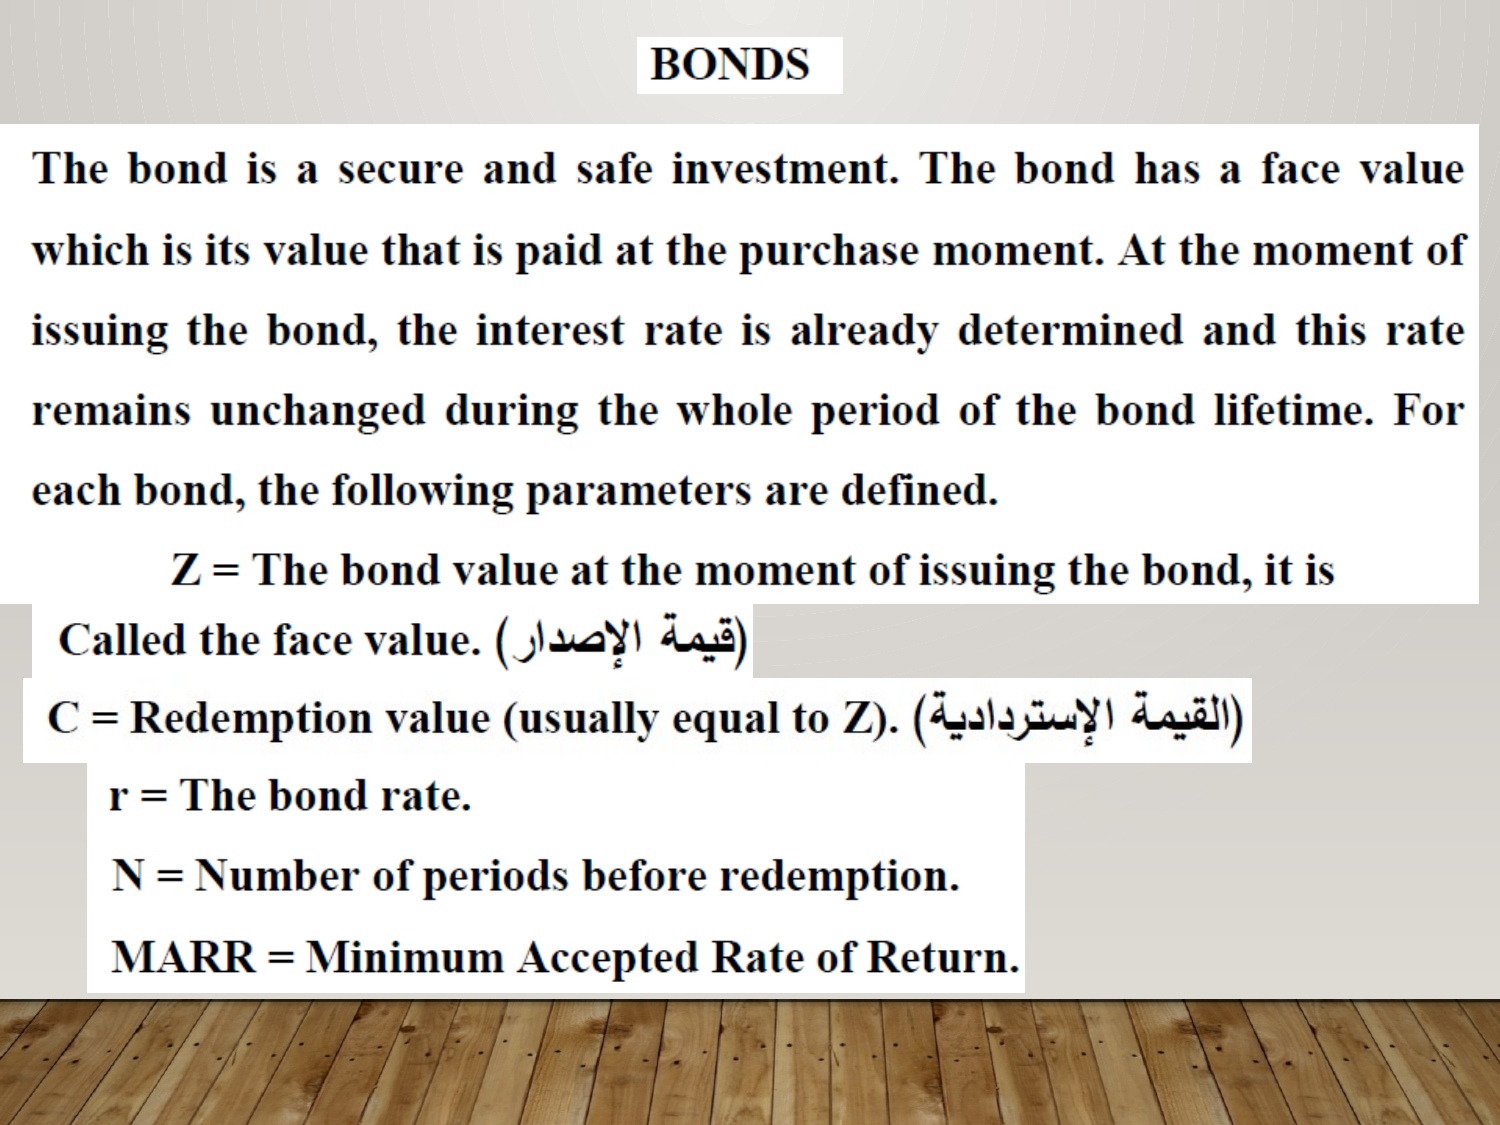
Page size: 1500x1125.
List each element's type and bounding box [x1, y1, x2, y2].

picture [0, 999, 1500, 1125]
text_box [0, 124, 1480, 993]
picture [637, 37, 843, 94]
